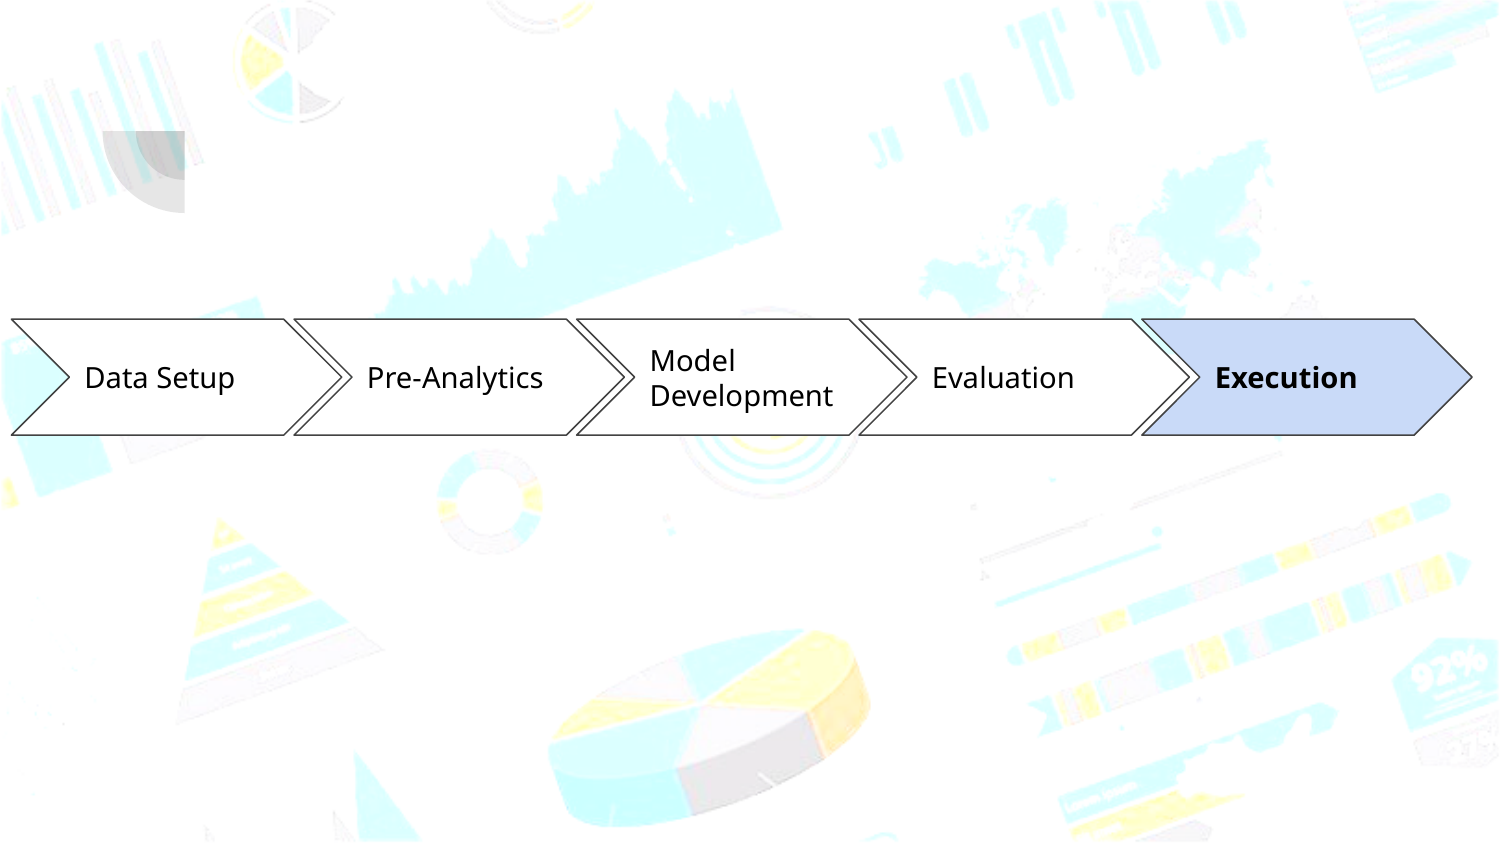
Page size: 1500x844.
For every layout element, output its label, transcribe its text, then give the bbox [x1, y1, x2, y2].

text_box Evaluation [859, 319, 1190, 436]
text_box Data Setup [11, 319, 342, 436]
text_box Execution [1141, 319, 1473, 436]
text_box Pre-Analytics [294, 319, 625, 436]
picture [0, 0, 1500, 844]
text_box Model Development [576, 319, 907, 436]
